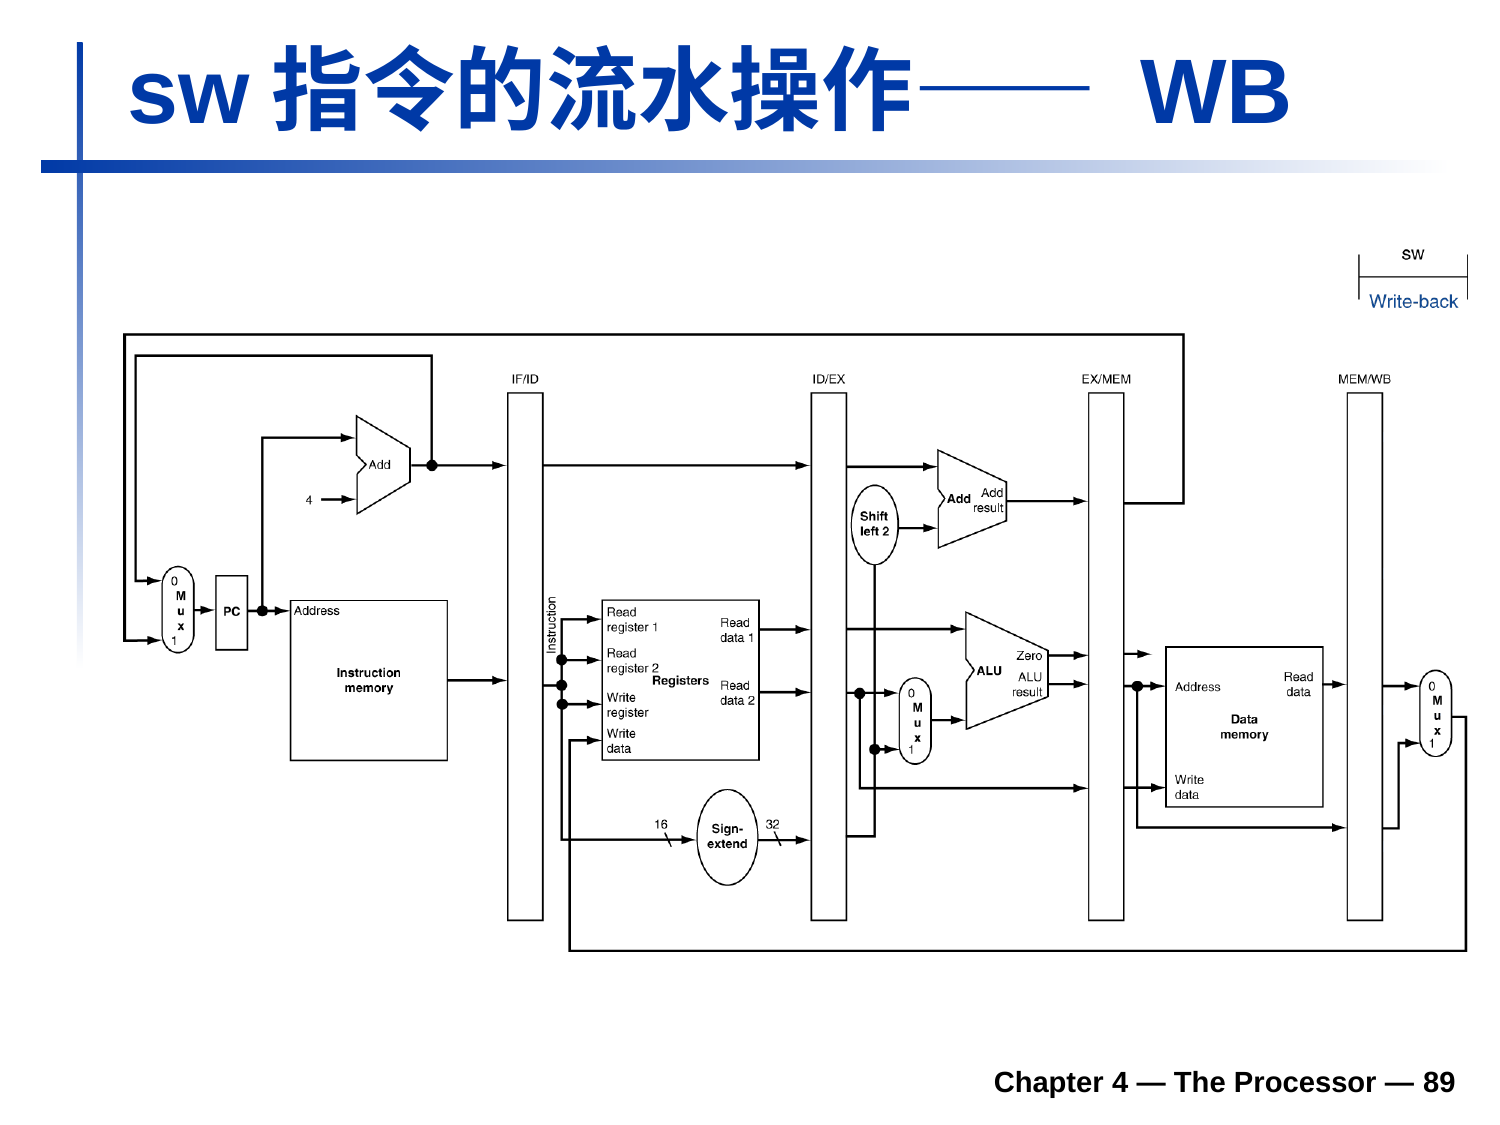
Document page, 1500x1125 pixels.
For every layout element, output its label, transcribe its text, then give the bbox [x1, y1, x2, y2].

table_cell Yes [667, 161, 672, 173]
title sw指令的流水操作—— WB [112, 22, 1468, 149]
picture [123, 249, 1468, 953]
table_cell 3 [722, 161, 726, 173]
table_cell 3 [700, 161, 706, 173]
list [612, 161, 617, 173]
footer Chapter 4 — The Processor — 89 [277, 1046, 1471, 1106]
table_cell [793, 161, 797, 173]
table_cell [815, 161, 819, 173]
